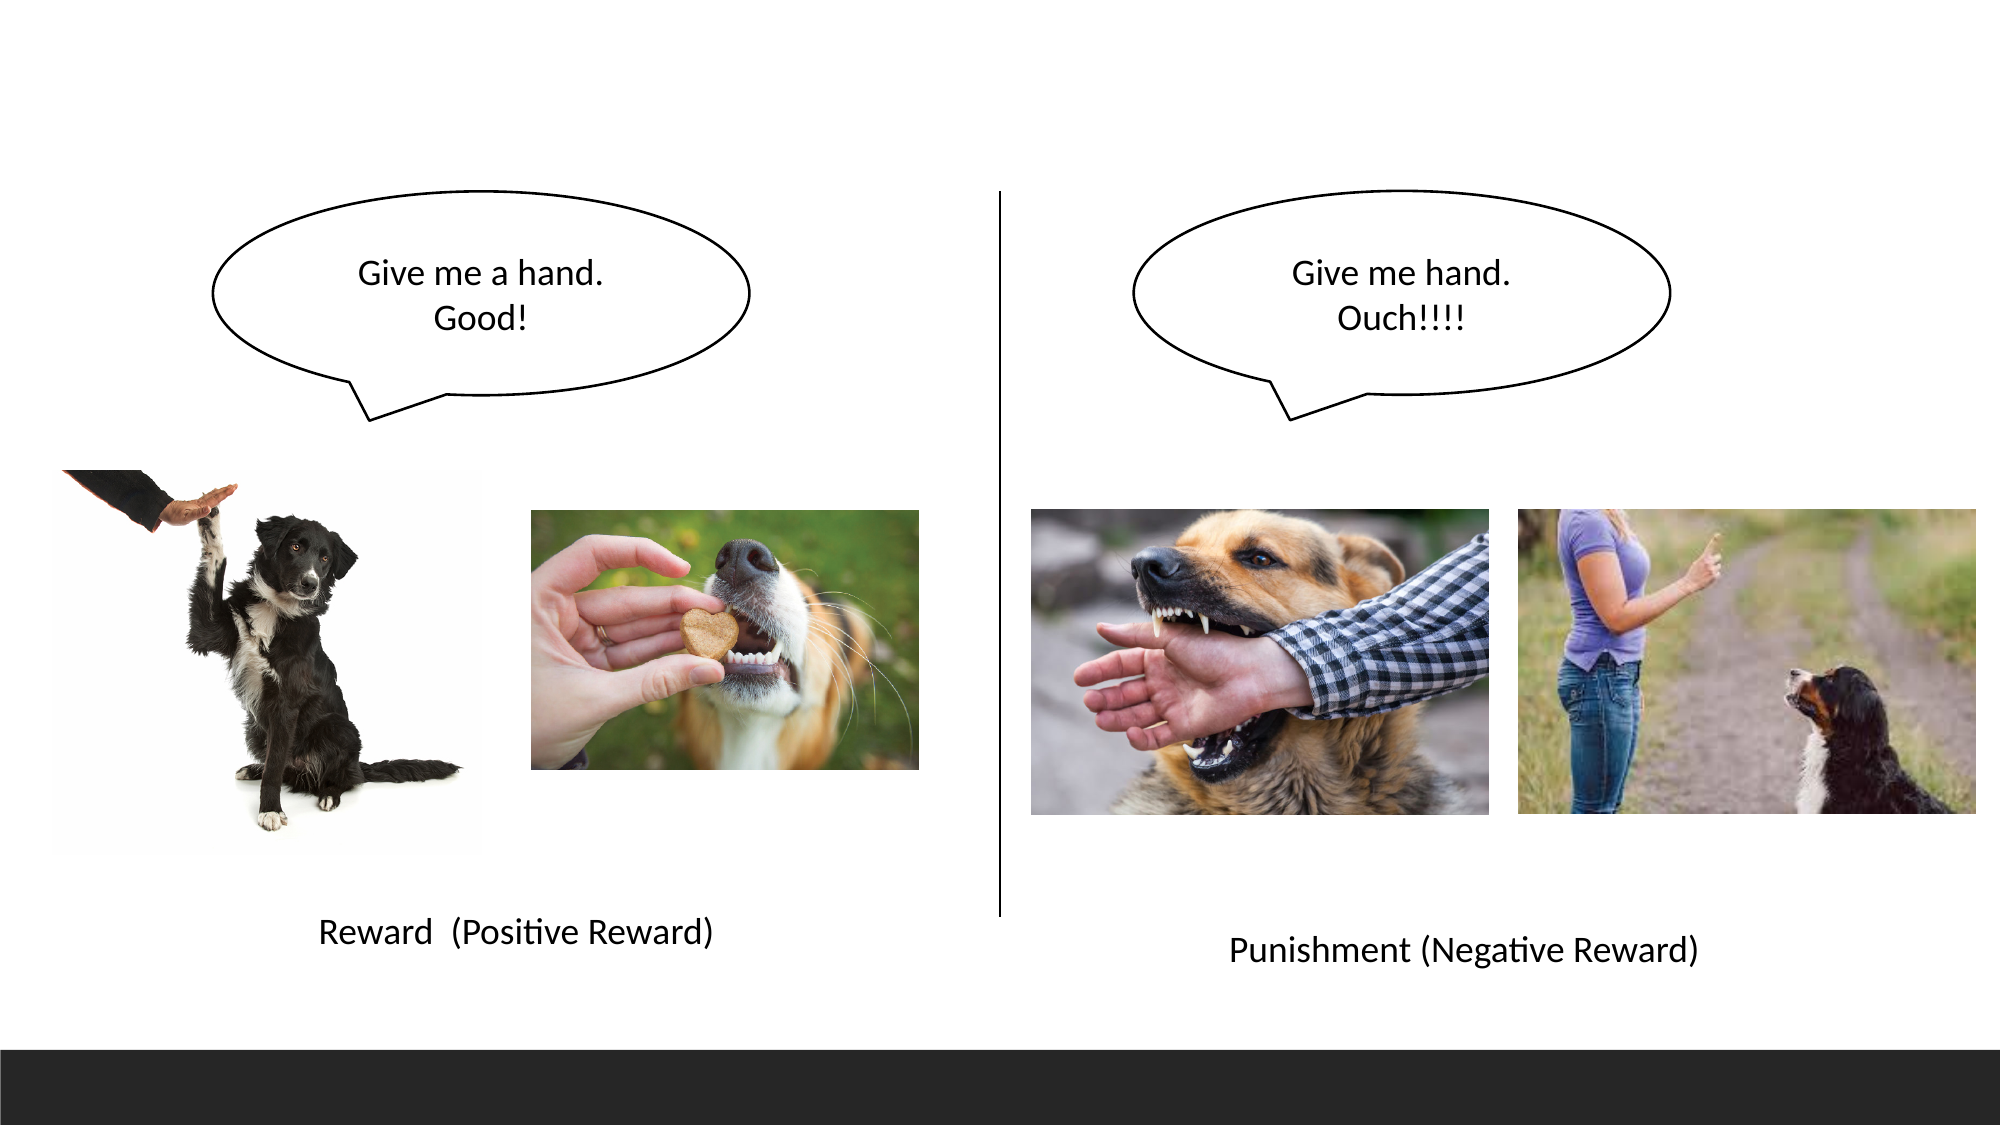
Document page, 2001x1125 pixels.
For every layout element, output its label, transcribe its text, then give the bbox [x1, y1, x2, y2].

text_box Give me a hand. Good! [211, 190, 751, 422]
picture [1030, 509, 1490, 815]
text_box Punishment (Negative Reward) [1214, 917, 1747, 978]
picture [530, 510, 920, 770]
text_box Give me hand. Ouch!!!! [1132, 189, 1672, 422]
picture [1517, 509, 1977, 815]
text_box Reward (Positive Reward) [303, 899, 893, 960]
picture [51, 469, 482, 856]
